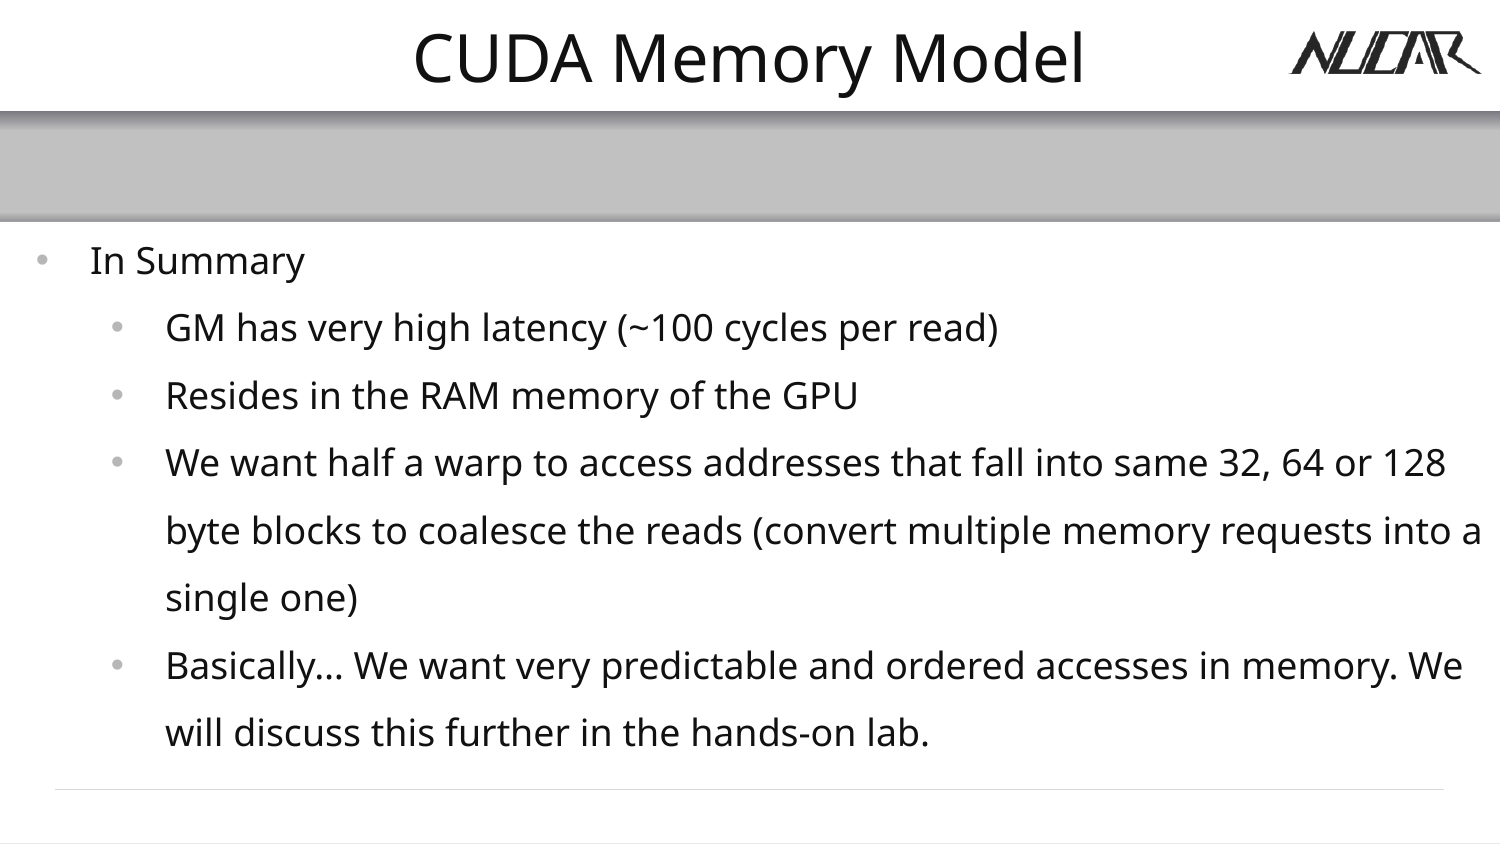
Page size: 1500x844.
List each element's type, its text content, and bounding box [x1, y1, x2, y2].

list In Summary GM has very high latency (~100 cycles per read) Resides in the RAM memory of the GPU We want half a warp to access addresses that fall into same 32, 64 or 128 byte blocks to coalesce the reads (convert multiple memory requests into a single one) Basically… We want very predictable and ordered accesses in memory. We will discuss this further in the hands-on lab. [0, 221, 1500, 735]
title CUDA Memory Model [97, 0, 1403, 111]
